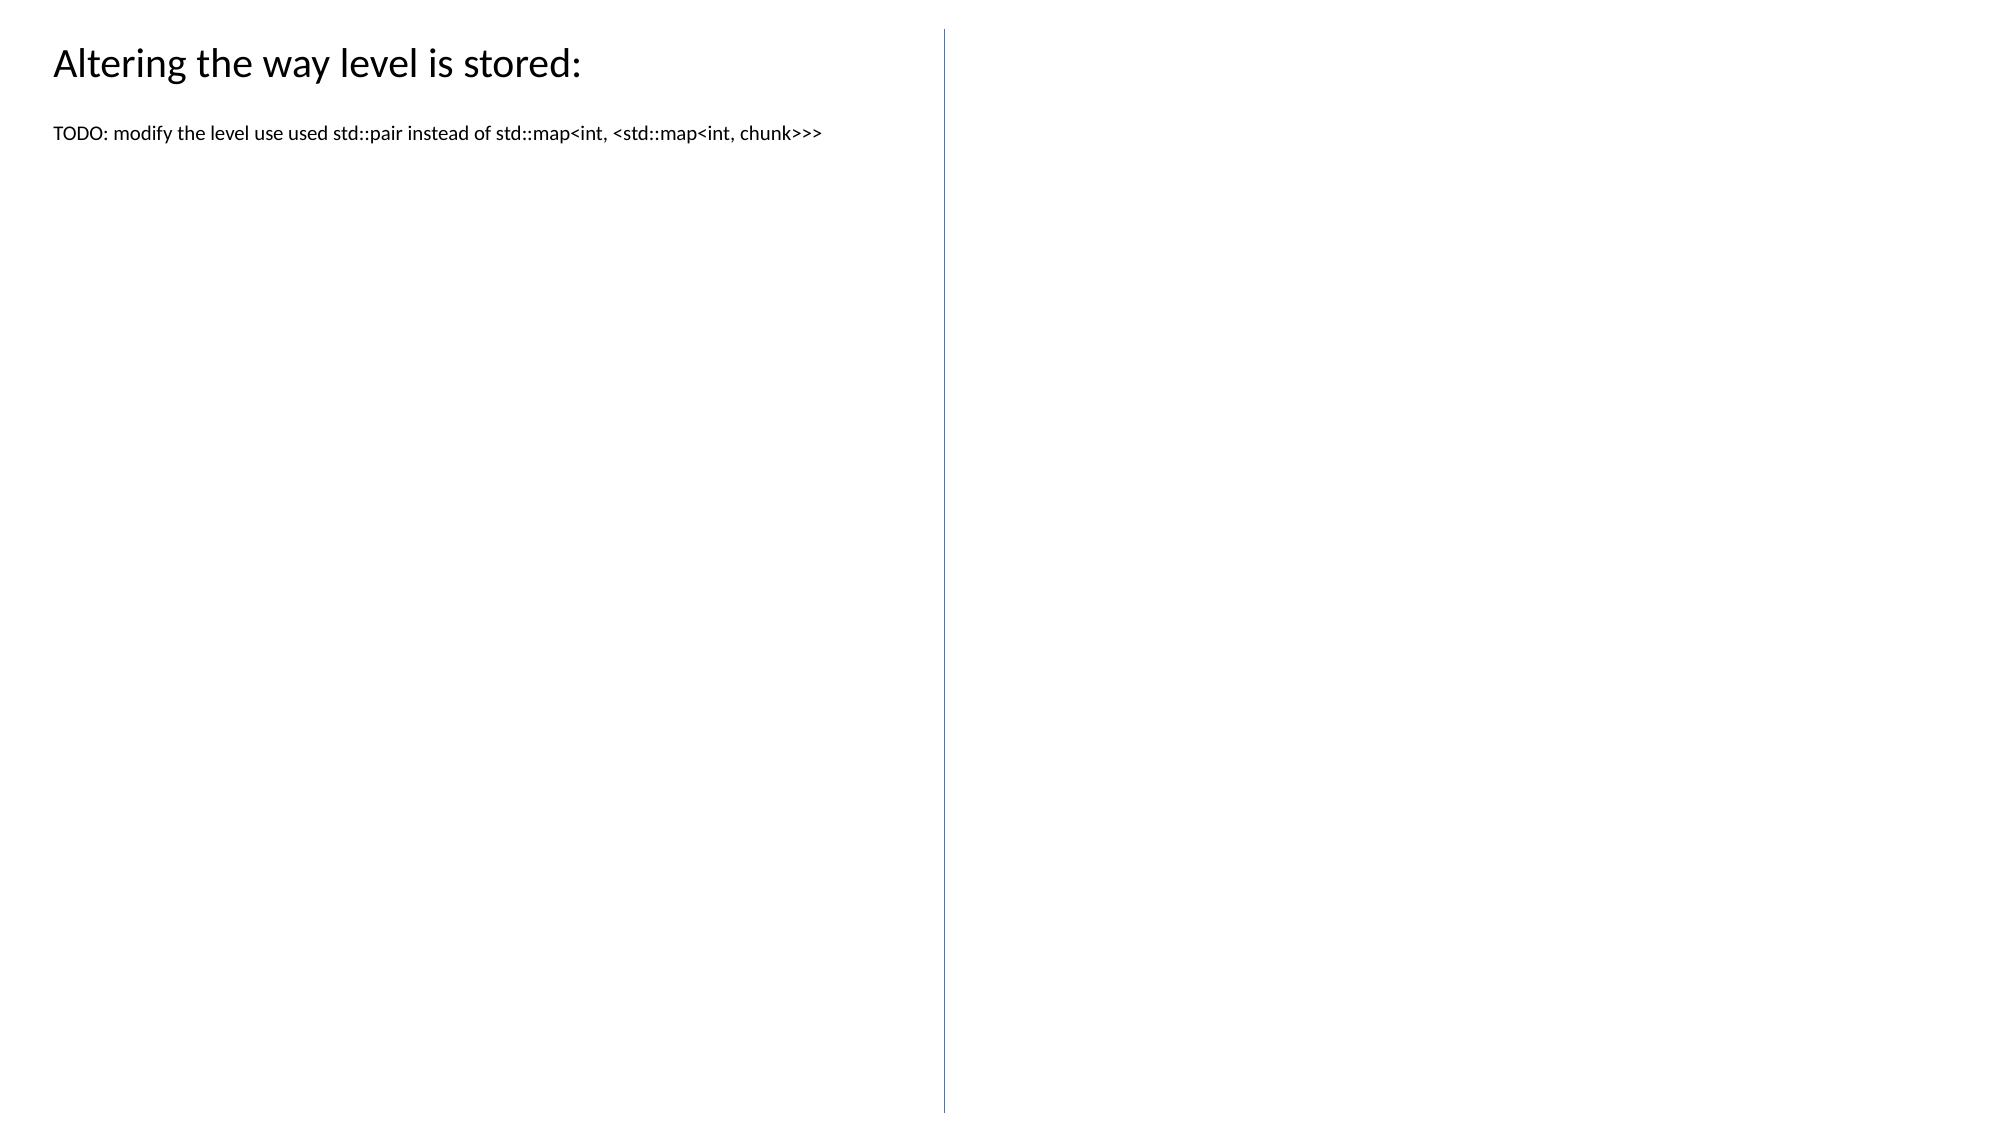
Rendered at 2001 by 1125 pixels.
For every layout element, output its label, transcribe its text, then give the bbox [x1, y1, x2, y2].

text_box TODO: modify the level use used std::pair instead of std::map<int, <std::map<int, chunk>>> [38, 111, 882, 152]
text_box Altering the way level is stored: [38, 28, 680, 94]
